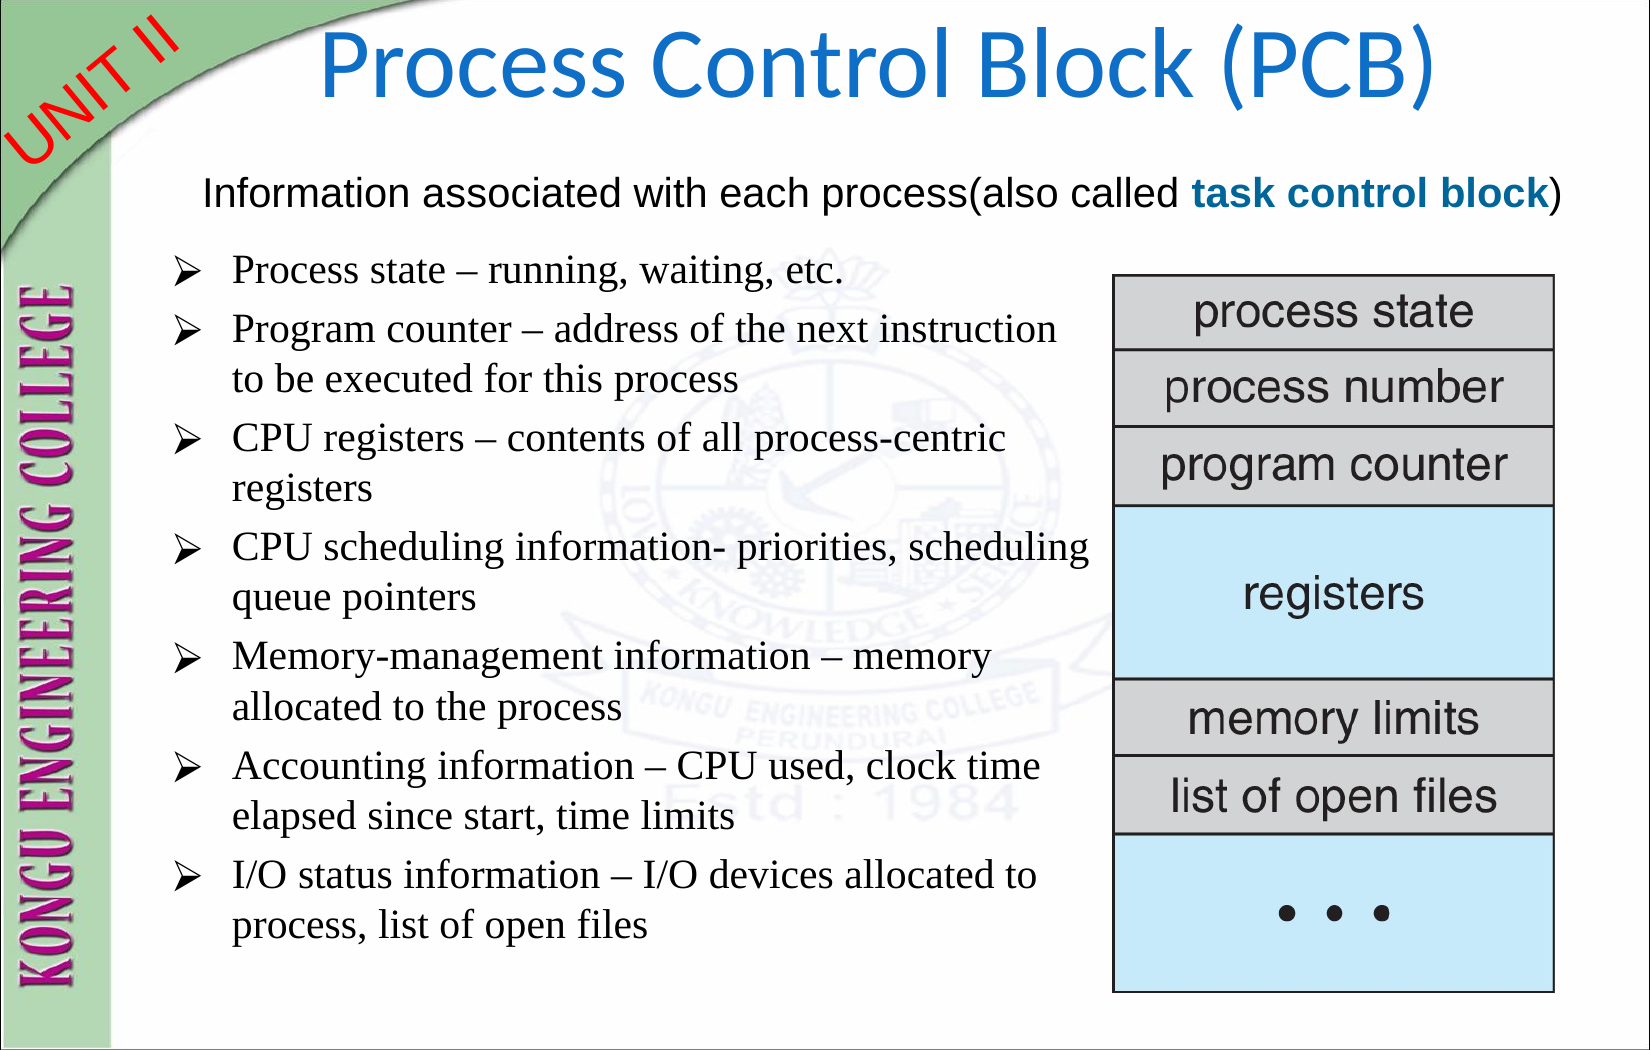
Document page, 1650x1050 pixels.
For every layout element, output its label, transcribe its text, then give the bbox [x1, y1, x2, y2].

text_box Information associated with each process(also called task control block) [187, 158, 1650, 273]
title Process Control Block (PCB) [303, 29, 1455, 118]
picture [0, 0, 1650, 1050]
list Process state – running, waiting, etc. Program counter – address of the next instruction to be executed for this process CPU registers – contents of all process-centric registers CPU scheduling information- priorities, scheduling queue pointers Memory-management information – memory allocated to the process Accounting information – CPU used, clock time elapsed since start, time limits I/O status information – I/O devices allocated to process, list of open files [134, 234, 1111, 911]
